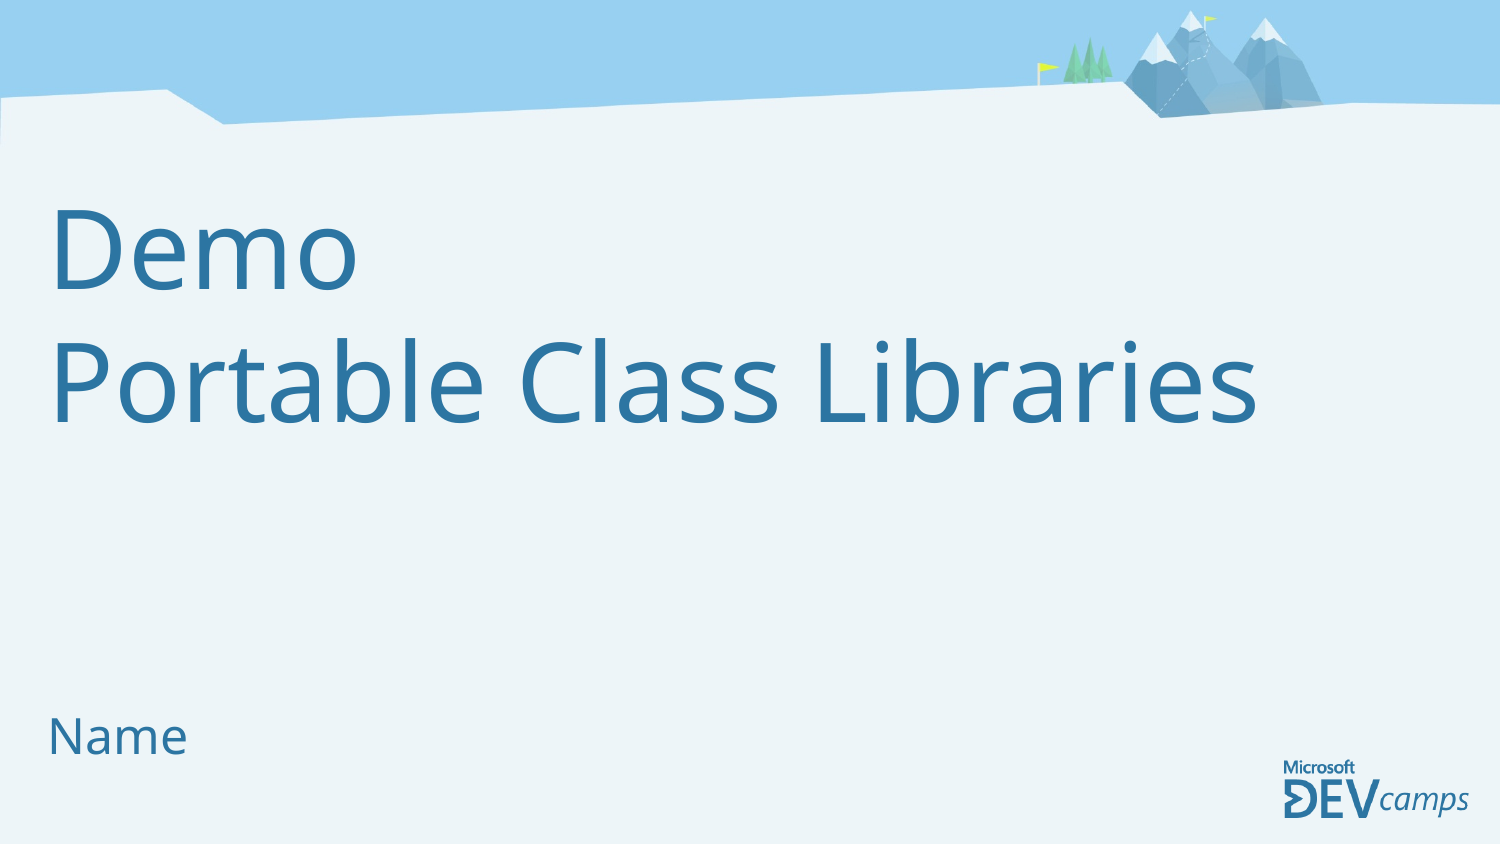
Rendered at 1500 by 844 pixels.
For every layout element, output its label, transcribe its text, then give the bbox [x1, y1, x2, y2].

picture [0, 0, 1500, 844]
text_box Demo Portable Class Libraries Name [33, 171, 1467, 647]
